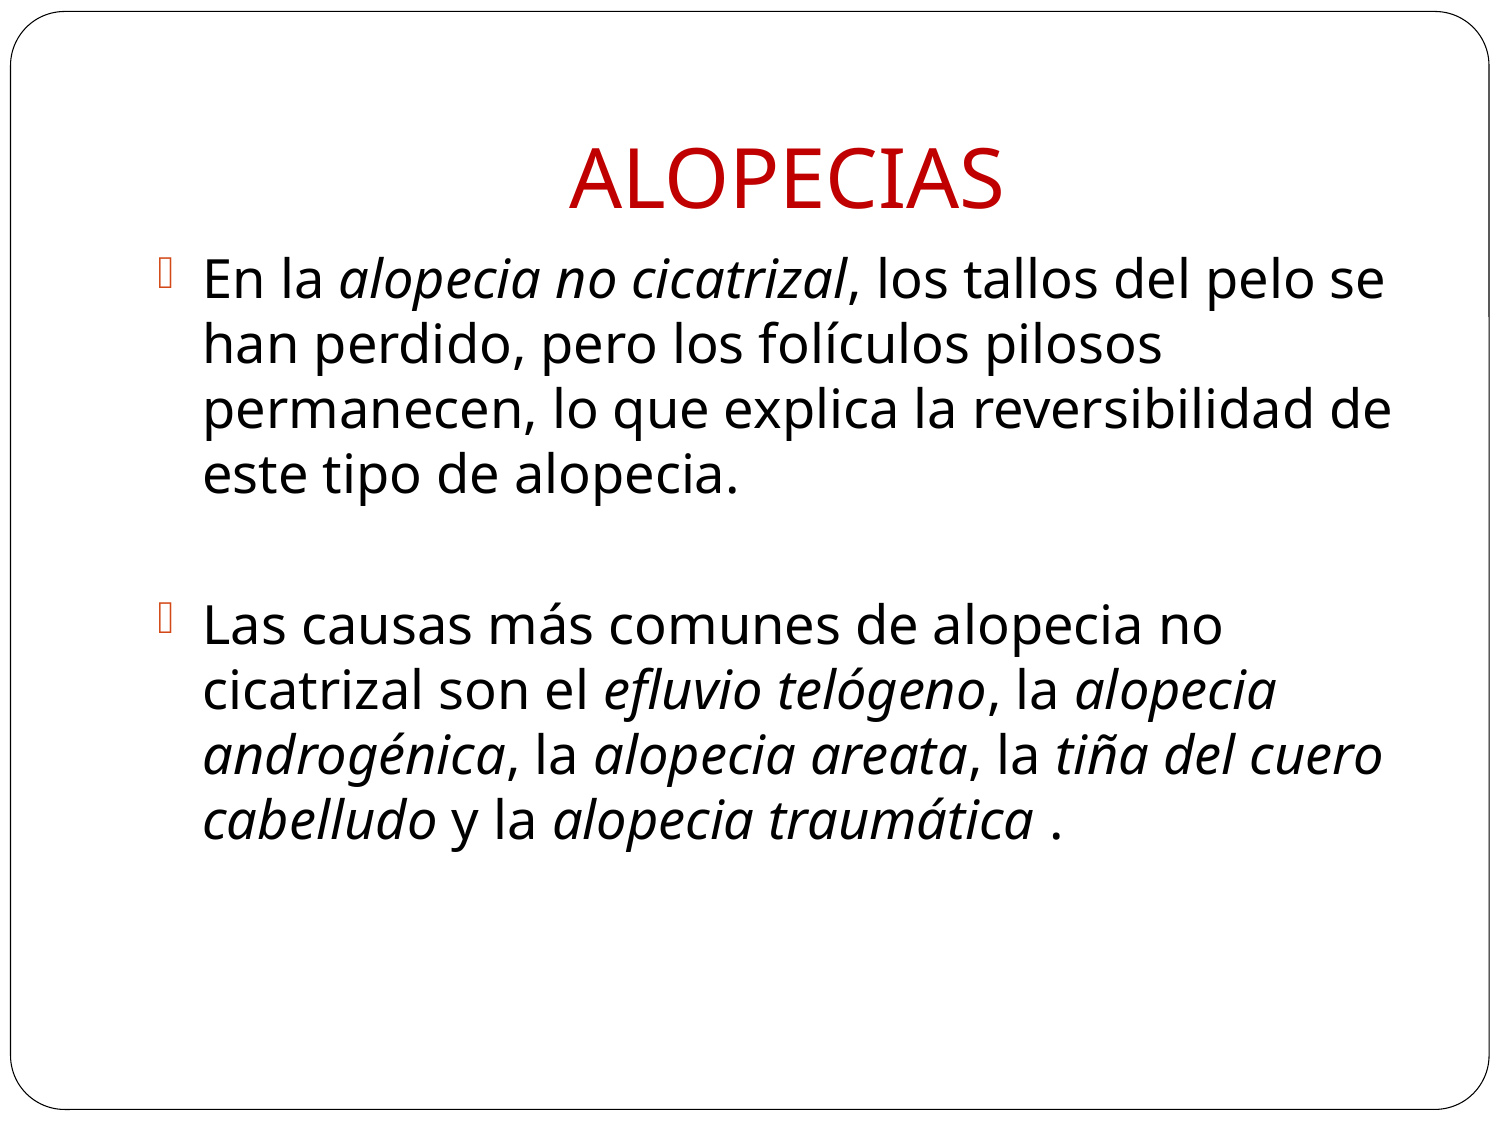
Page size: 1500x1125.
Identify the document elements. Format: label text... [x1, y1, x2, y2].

title ALOPECIAS [149, 44, 1426, 234]
list En la alopecia no cicatrizal, los tallos del pelo se han perdido, pero los folículos pilosos permanecen, lo que explica la reversibilidad de este tipo de alopecia. Las causas más comunes de alopecia no cicatrizal son el efluvio telógeno, la alopecia androgénica, la alopecia areata, la tiña del cuero cabelludo y la alopecia traumática . [149, 236, 1426, 988]
